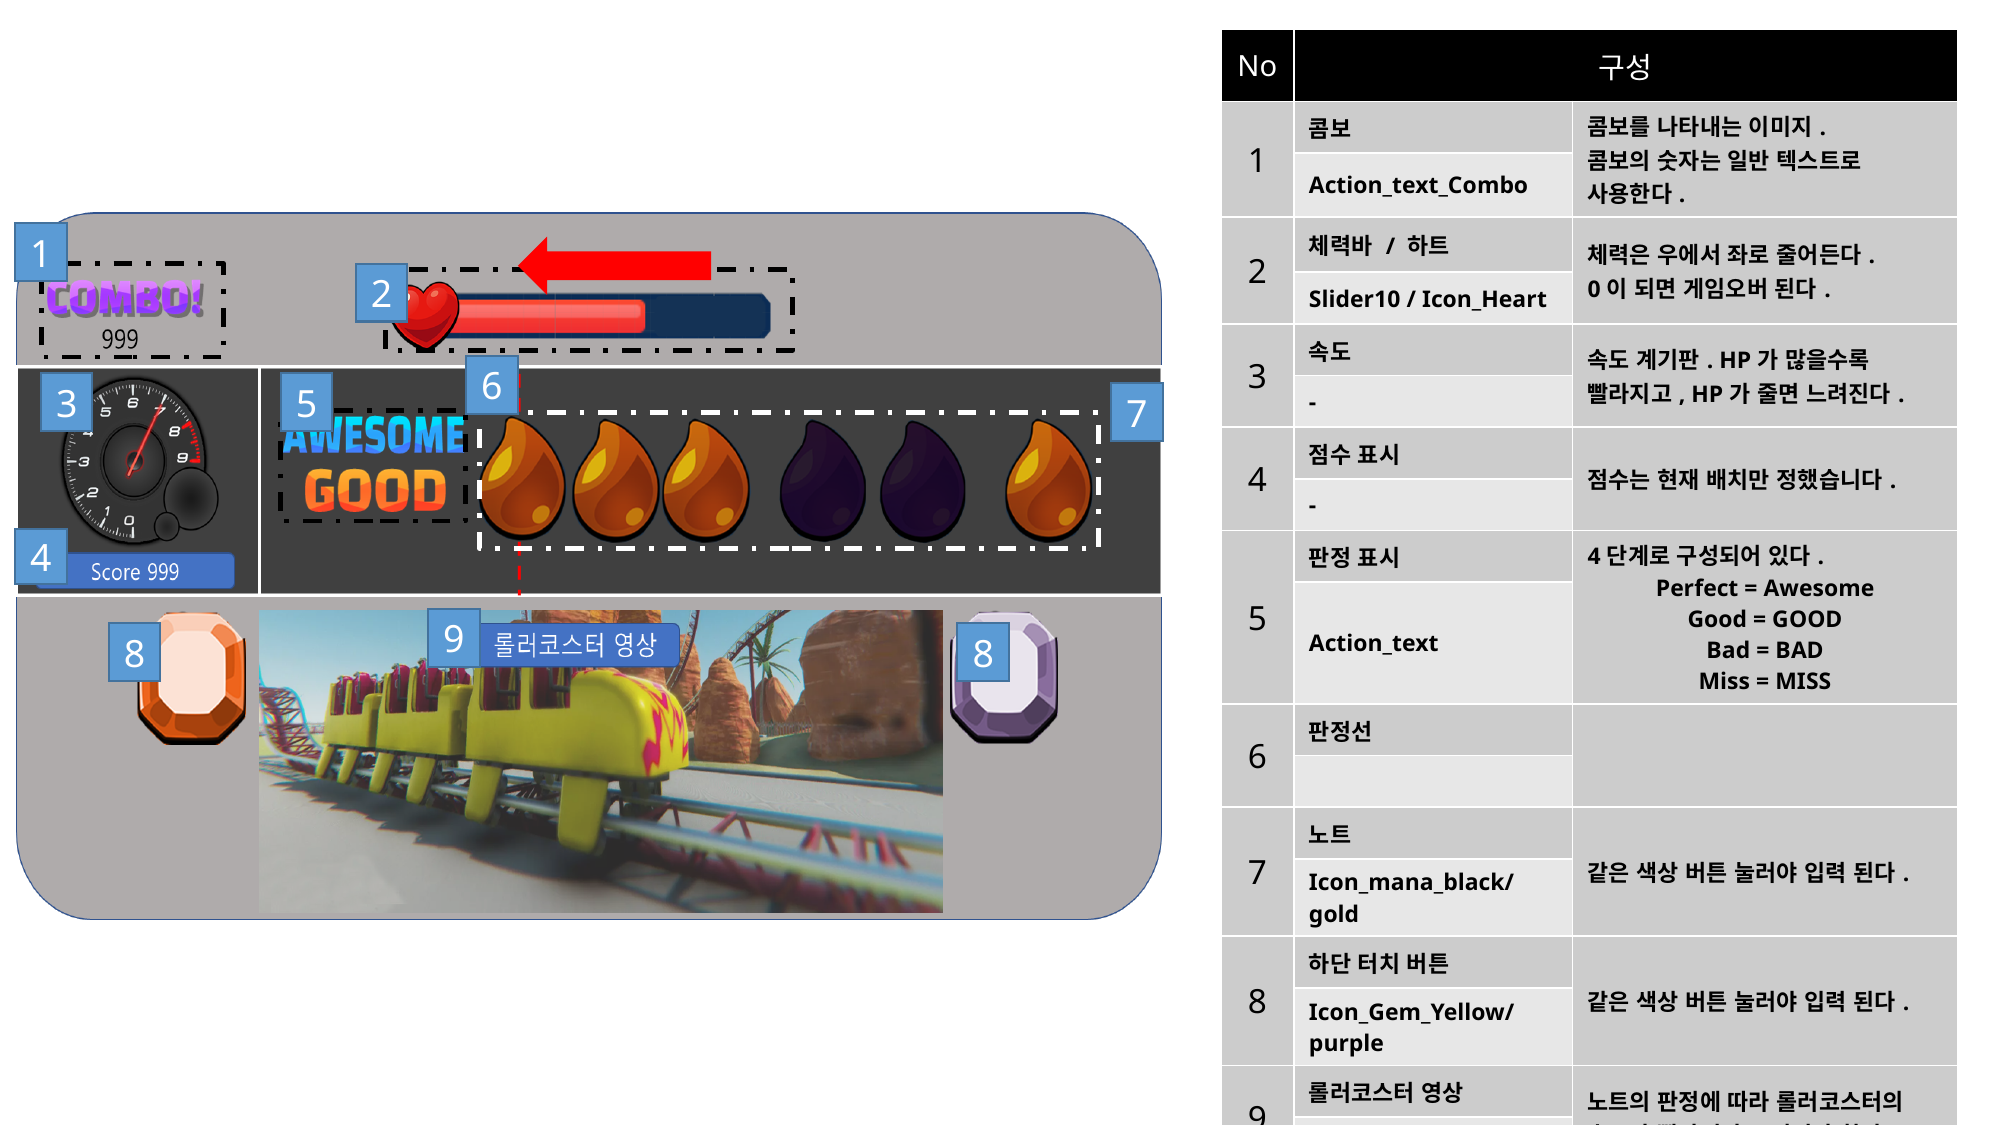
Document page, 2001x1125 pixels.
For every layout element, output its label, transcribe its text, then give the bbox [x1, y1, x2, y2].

table_cell 같은 색상 버튼 눌러야 입력 된다. [1573, 808, 1957, 935]
picture [15, 212, 1163, 921]
table_cell Slider10 / Icon_Heart [1295, 273, 1572, 323]
table_cell 판정선 [1295, 705, 1572, 755]
table_cell 롤러코스터 영상 [1295, 1066, 1572, 1116]
table_cell 같은 색상 버튼 눌러야 입력 된다. [1573, 937, 1957, 1065]
table_cell 노트의 판정에 따라 롤러코스터의 속도가 빨라졌다 느려졌다 한다. [1573, 1066, 1957, 1125]
table_cell 2 [1222, 218, 1293, 323]
table_cell Icon_mana_black/gold [1295, 860, 1572, 935]
table_cell [1573, 705, 1957, 806]
table_cell 1 [1222, 102, 1293, 216]
table_cell [1295, 1118, 1572, 1125]
table_cell 8 [1222, 937, 1293, 1065]
table_cell 콤보를 나타내는 이미지. 콤보의 숫자는 일반 텍스트로 사용한다. [1573, 102, 1957, 216]
table_cell 7 [1222, 808, 1293, 935]
table_cell [1295, 756, 1572, 806]
table_cell 판정 표시 [1295, 531, 1572, 581]
table_cell 점수 표시 [1295, 428, 1572, 478]
table_cell 속도 계기판. HP가 많을수록 빨라지고, HP가 줄면 느려진다. [1573, 325, 1957, 426]
table_cell 5 [1222, 531, 1293, 703]
table_cell 점수는 현재 배치만 정했습니다. [1573, 428, 1957, 530]
table_cell Action_text_Combo [1295, 154, 1572, 216]
table_cell - [1295, 480, 1572, 530]
table_cell 4 [1222, 428, 1293, 530]
table_cell 6 [1222, 705, 1293, 806]
table_cell Icon_Gem_Yellow/purple [1295, 989, 1572, 1065]
table_cell 3 [1222, 325, 1293, 426]
table_cell - [1295, 376, 1572, 426]
table_cell 4단계로 구성되어 있다. Perfect = Awesome Good = GOOD Bad = BAD Miss = MISS [1573, 531, 1957, 703]
table_cell 체력바 / 하트 [1295, 218, 1572, 271]
table_cell 체력은 우에서 좌로 줄어든다. 0이 되면 게임오버 된다. [1573, 218, 1957, 323]
table_cell Action_text [1295, 583, 1572, 703]
table_cell 속도 [1295, 325, 1572, 375]
table_cell 9 [1222, 1066, 1293, 1125]
table_cell 노트 [1295, 808, 1572, 858]
table_header No [1222, 30, 1293, 101]
table_cell 하단 터치 버튼 [1295, 937, 1572, 987]
table_header 구성 [1295, 30, 1957, 101]
table_cell 콤보 [1295, 102, 1572, 152]
